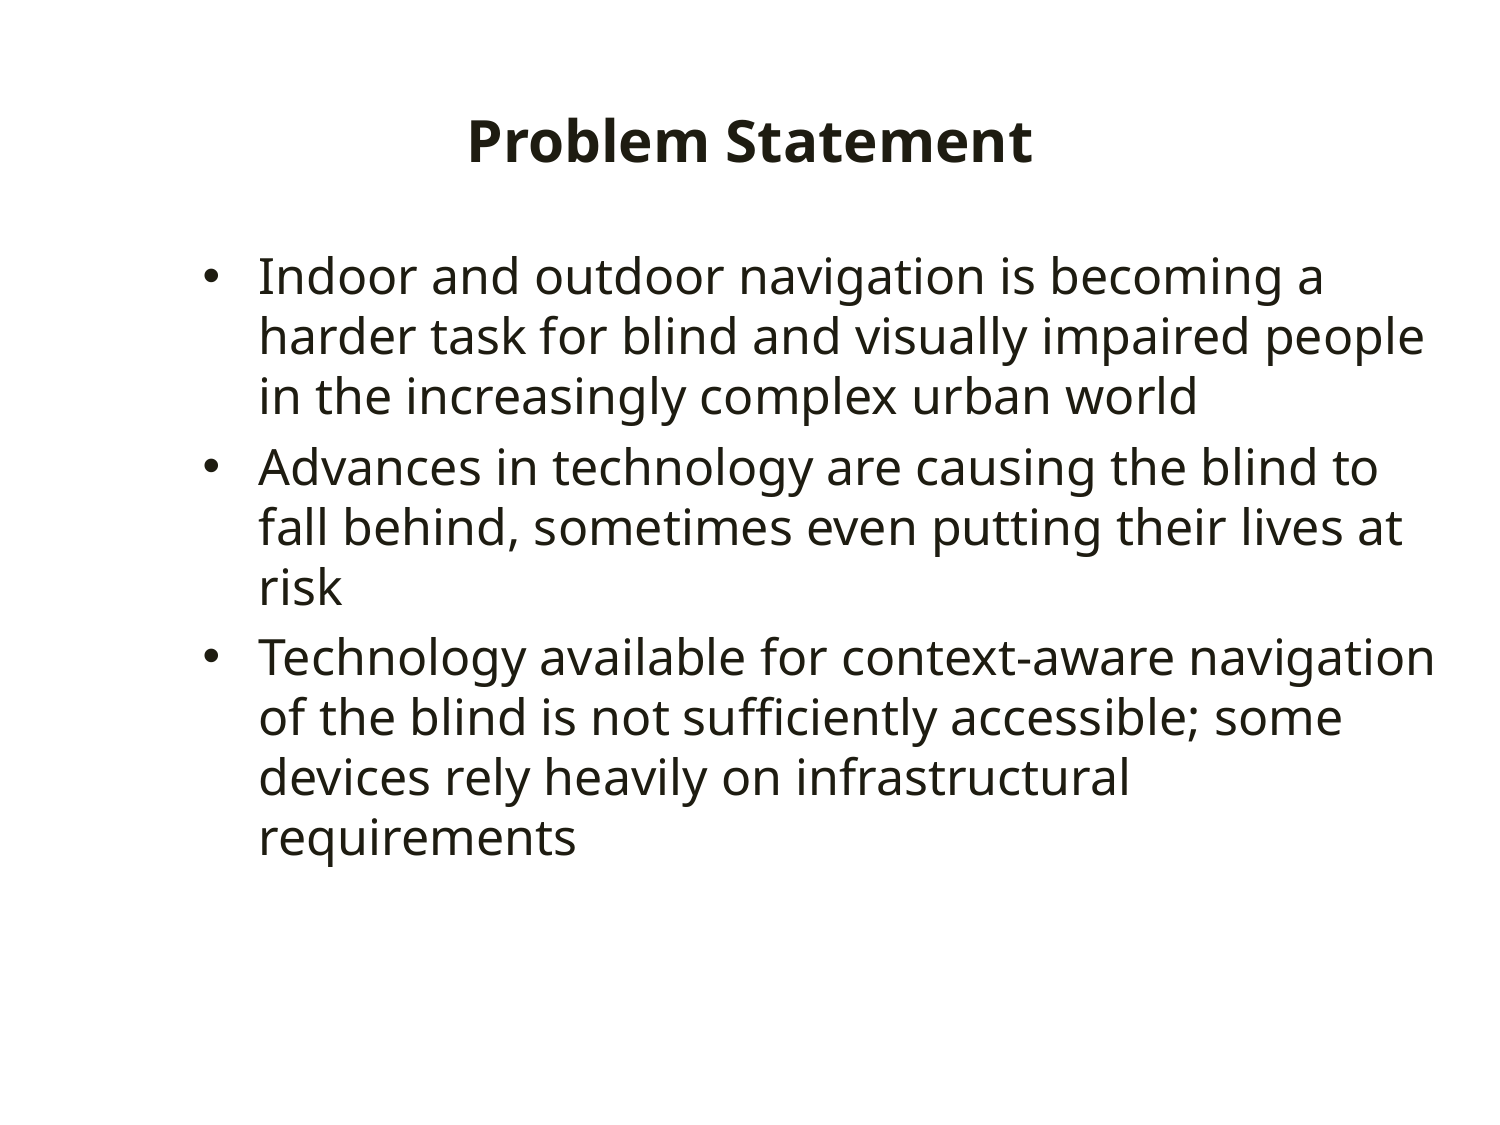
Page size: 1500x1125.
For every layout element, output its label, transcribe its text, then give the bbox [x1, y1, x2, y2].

title Problem Statement [74, 44, 1426, 233]
list Indoor and outdoor navigation is becoming a harder task for blind and visually impaired people in the increasingly complex urban world Advances in technology are causing the blind to fall behind, sometimes even putting their lives at risk Technology available for context-aware navigation of the blind is not sufficiently accessible; some devices rely heavily on infrastructural requirements [187, 237, 1466, 1101]
